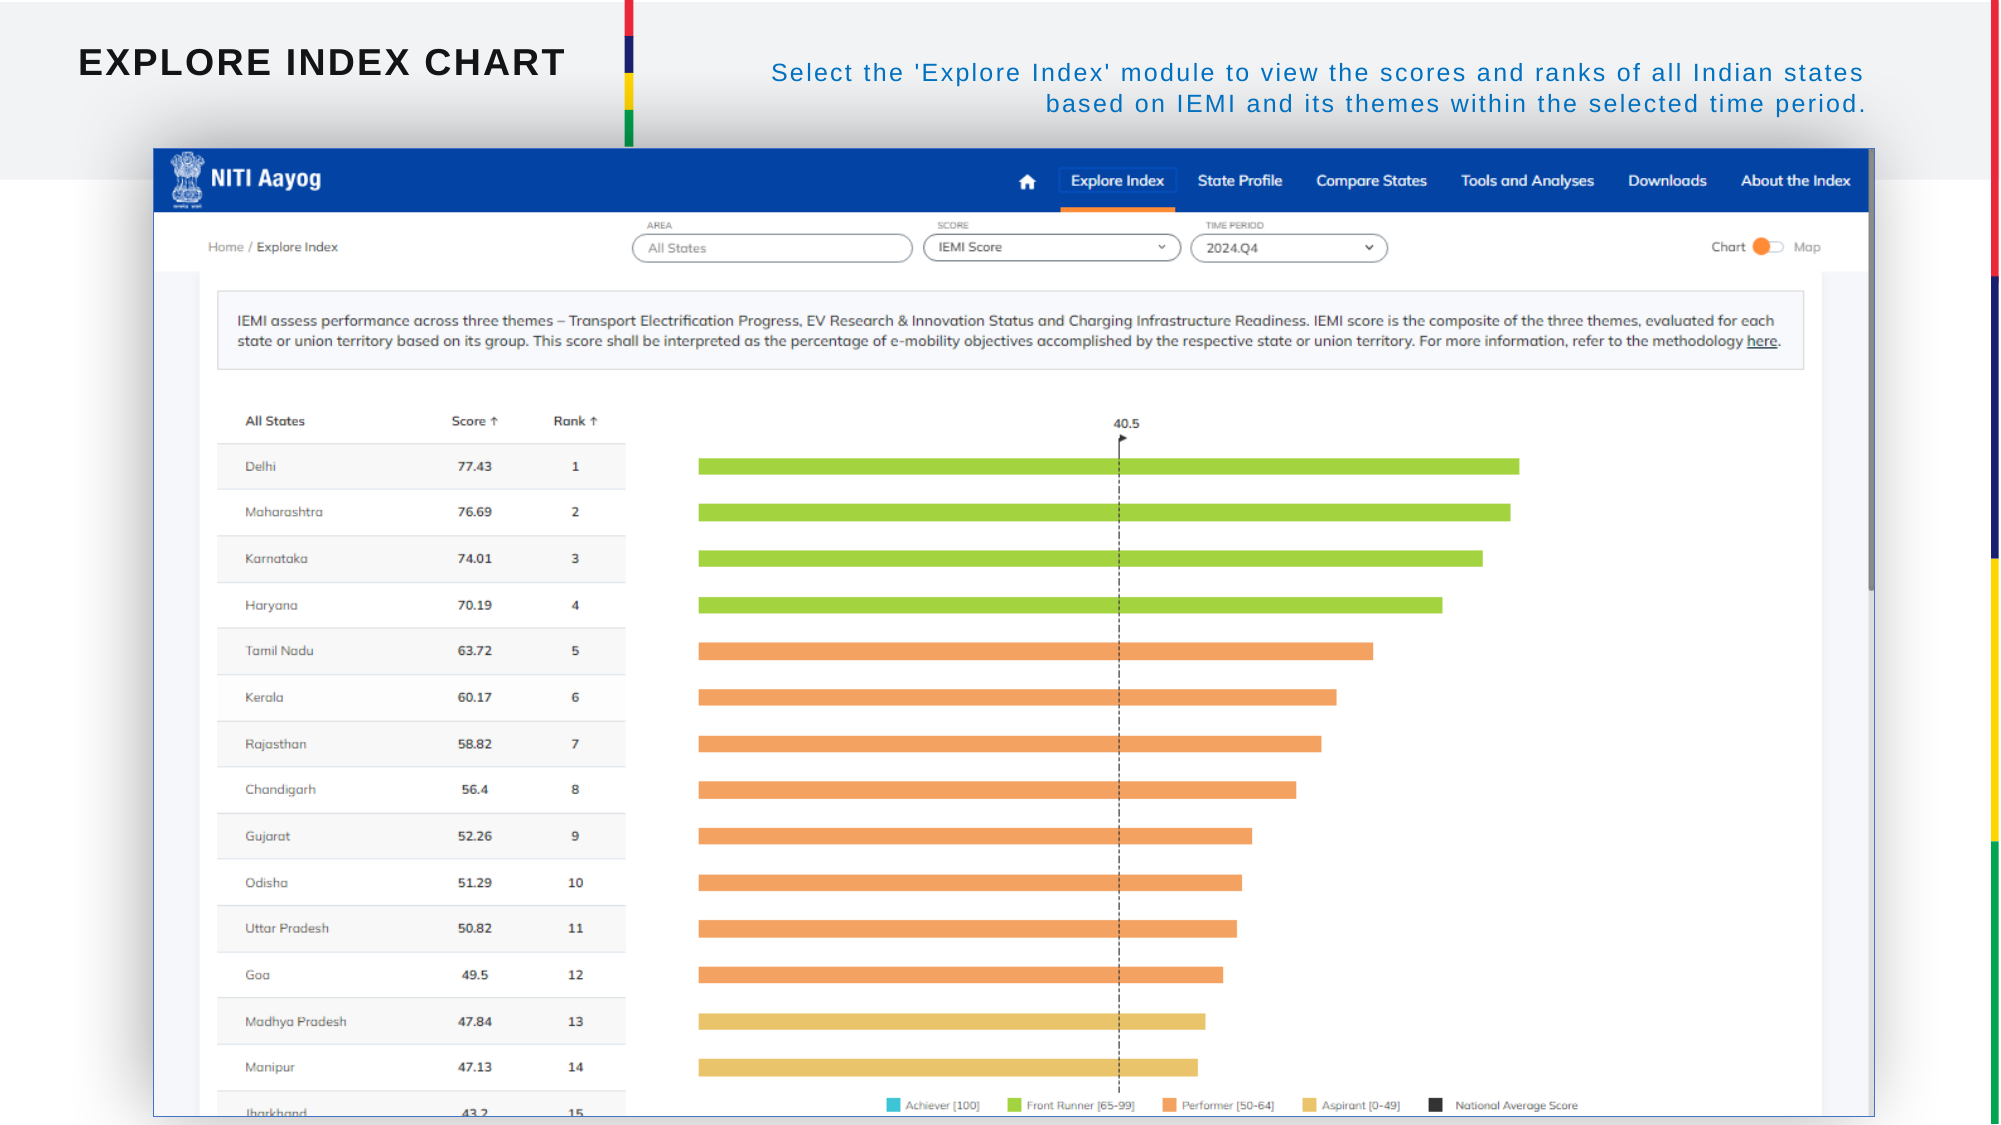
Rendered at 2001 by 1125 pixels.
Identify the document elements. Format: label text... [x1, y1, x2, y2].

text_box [1991, 0, 1999, 1124]
text_box [634, 1, 1991, 181]
text_box EXPLORE INDEX CHART [63, 38, 624, 91]
text_box [0, 1, 624, 181]
text_box Select the 'Explore Index' module to view the scores and ranks of all Indian states based on IEMI and its themes within the selected time period. [673, 47, 1883, 125]
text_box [624, 0, 634, 147]
picture [153, 148, 1875, 1117]
